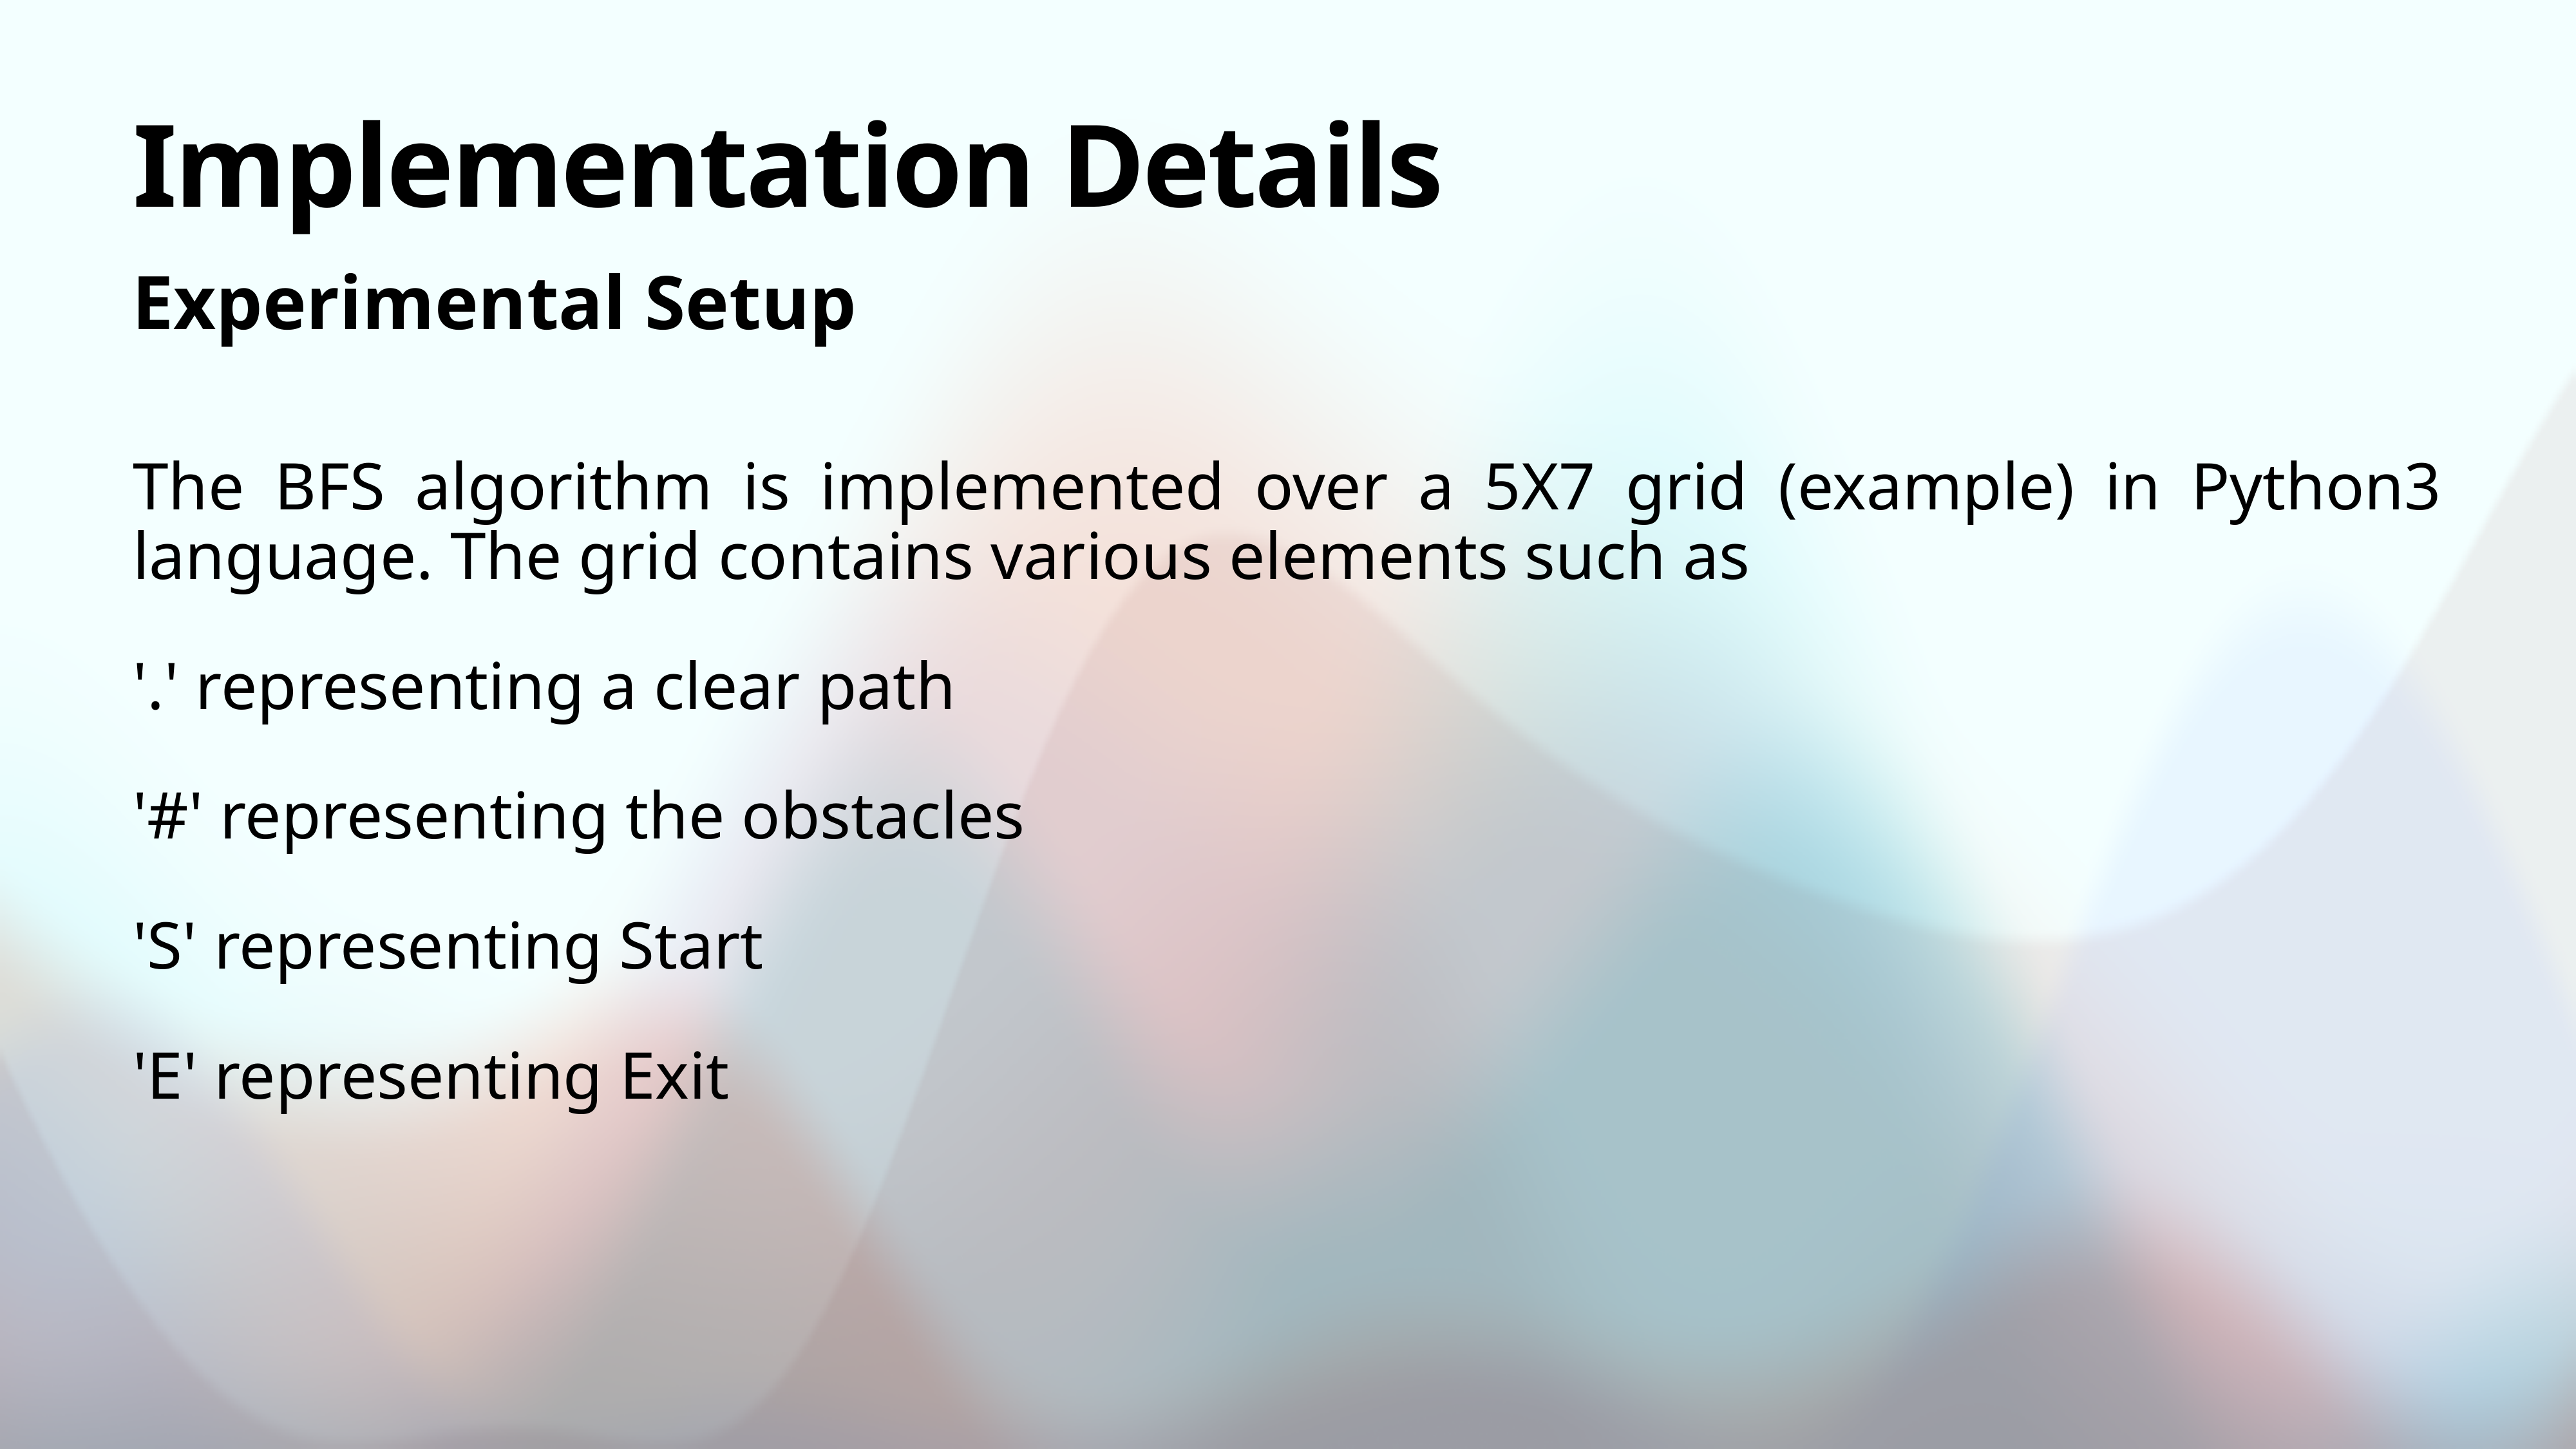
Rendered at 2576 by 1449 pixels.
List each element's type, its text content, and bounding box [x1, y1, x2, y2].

title Implementation Details [127, 113, 2449, 250]
picture [0, 0, 2576, 1449]
list The BFS algorithm is implemented over a 5X7 grid (example) in Python3 language. The grid contains various elements such as '.' representing a clear path '#' representing the obstacles 'S' representing Start 'E' representing Exit [127, 448, 2449, 1321]
list Experimental Setup [127, 250, 2449, 350]
